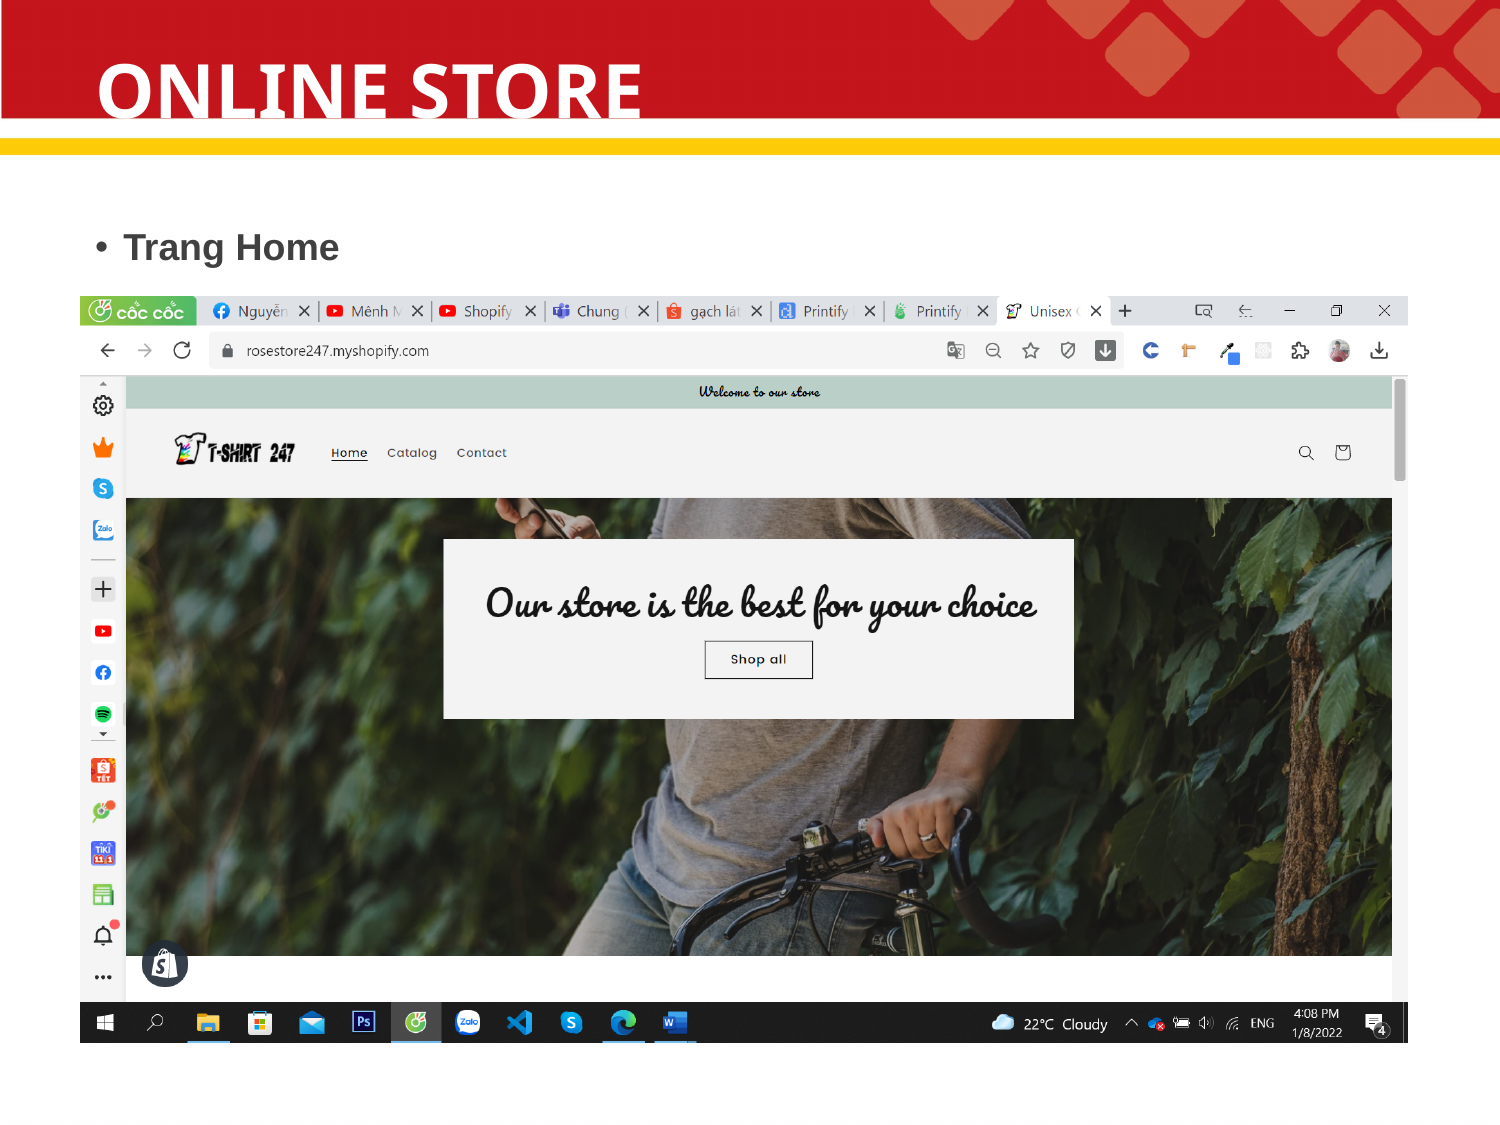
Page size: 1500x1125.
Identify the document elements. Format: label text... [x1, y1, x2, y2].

list Trang Home [80, 220, 1397, 296]
title ONLINE STORE [80, 0, 1397, 204]
picture [0, 0, 1500, 1125]
